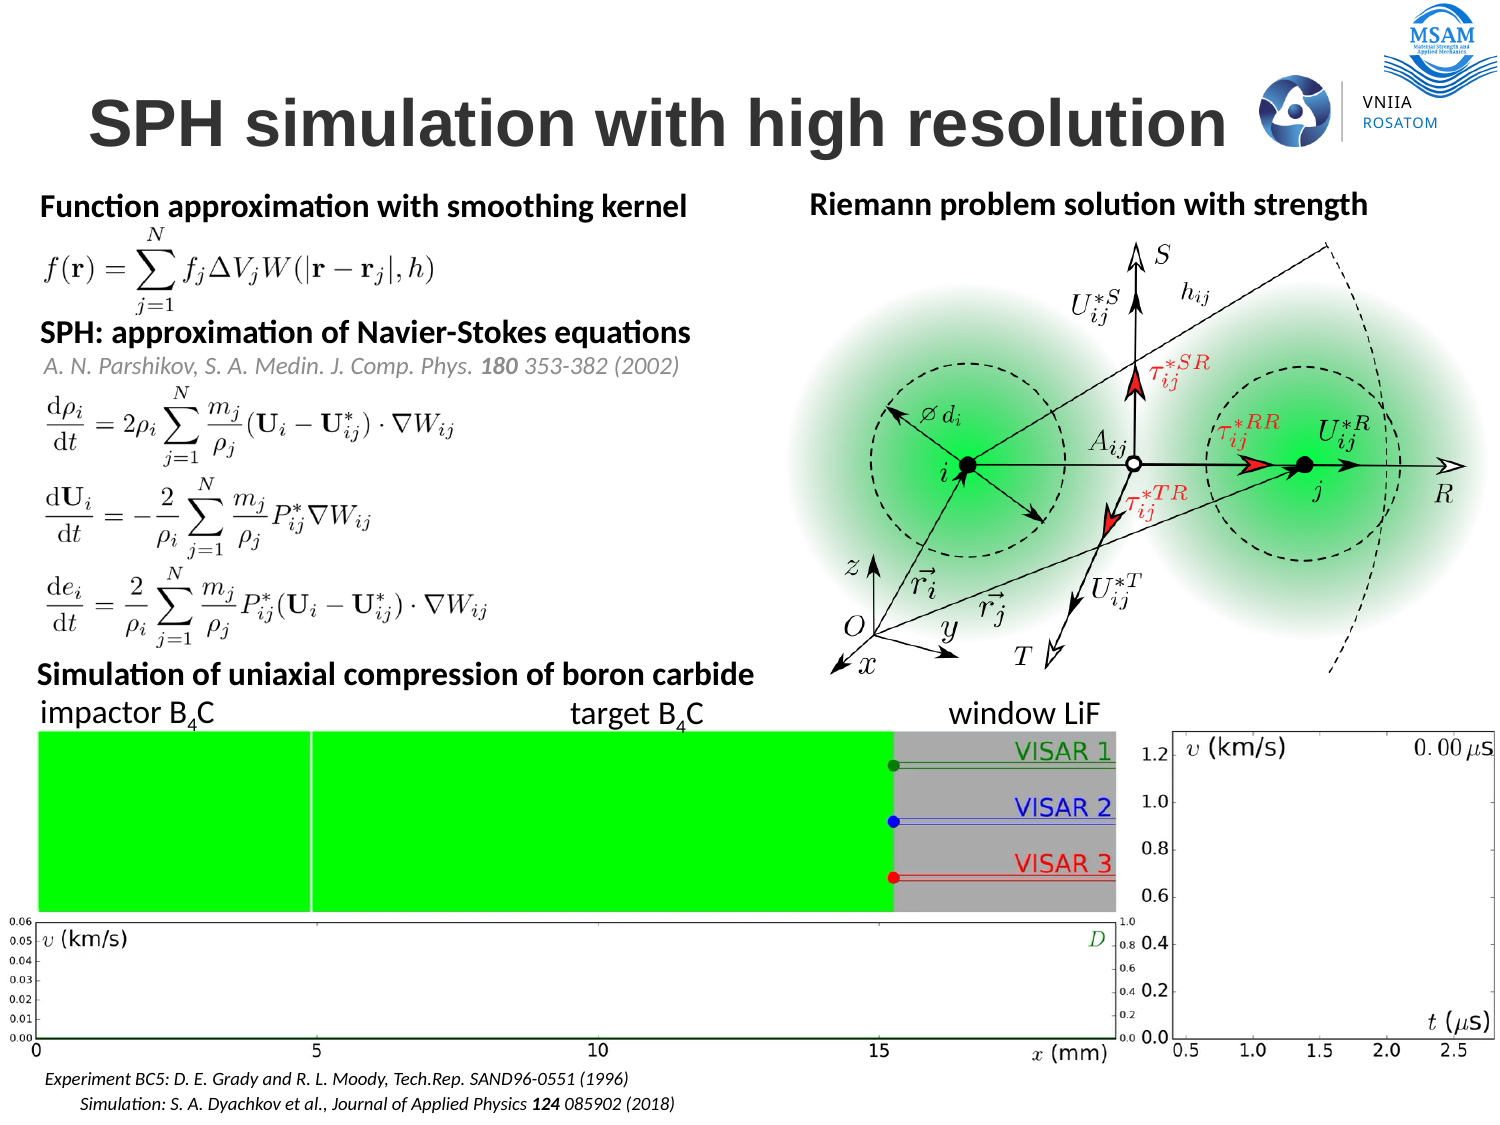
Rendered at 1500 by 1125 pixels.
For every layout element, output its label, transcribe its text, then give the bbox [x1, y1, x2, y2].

text_box SPH: approximation of Navier-Stokes equations [25, 302, 784, 358]
text_box Function approximation with smoothing kernel [25, 176, 785, 232]
picture [784, 241, 1489, 675]
picture [37, 380, 491, 648]
text_box impactor B4C [25, 682, 262, 725]
text_box window LiF [902, 683, 1116, 725]
title SPH simulation with high resolution [88, 88, 1249, 165]
text_box VNIIA ROSATOM [1348, 81, 1481, 139]
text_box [0, 725, 1500, 1070]
picture [35, 222, 492, 315]
text_box target B4C [482, 684, 719, 725]
text_box A. N. Parshikov, S. A. Medin. J. Comp. Phys. 180 353-382 (2002) [28, 358, 784, 388]
picture [1259, 2, 1499, 147]
text_box Simulation of uniaxial compression of boron carbide [22, 644, 821, 700]
text_box Riemann problem solution with strength [794, 175, 1427, 230]
text_box Simulation: S. A. Dyachkov et al., Journal of Applied Physics 124 085902 (2018) [0, 1081, 690, 1125]
text_box Experiment BC5: D. E. Grady and R. L. Moody, Tech.Rep. SAND96-0551 (1996) [0, 1070, 644, 1081]
